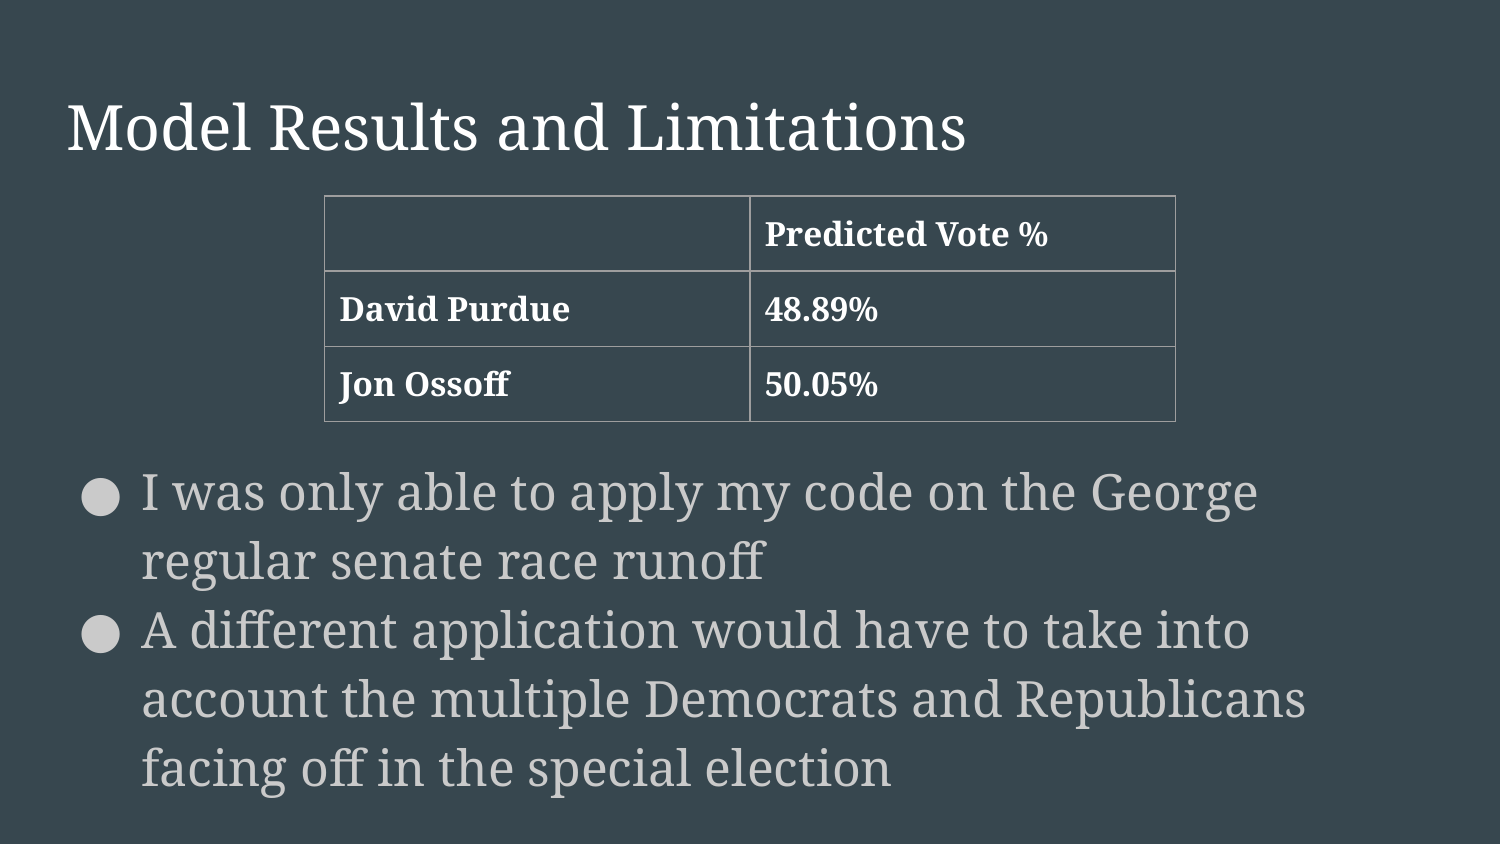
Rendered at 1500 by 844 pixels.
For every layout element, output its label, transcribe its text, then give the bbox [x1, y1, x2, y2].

table_cell Jon Ossoff [325, 347, 749, 421]
table_cell 48.89% [751, 272, 1175, 346]
table_header Predicted Vote % [751, 197, 1175, 270]
table_cell 50.05% [751, 347, 1175, 421]
table_header [325, 197, 749, 270]
table_cell David Purdue [325, 272, 749, 346]
title Model Results and Limitations [51, 72, 1449, 167]
list I was only able to apply my code on the George regular senate race runoff A different application would have to take into account the multiple Democrats and Republicans facing off in the special election [51, 436, 1449, 778]
